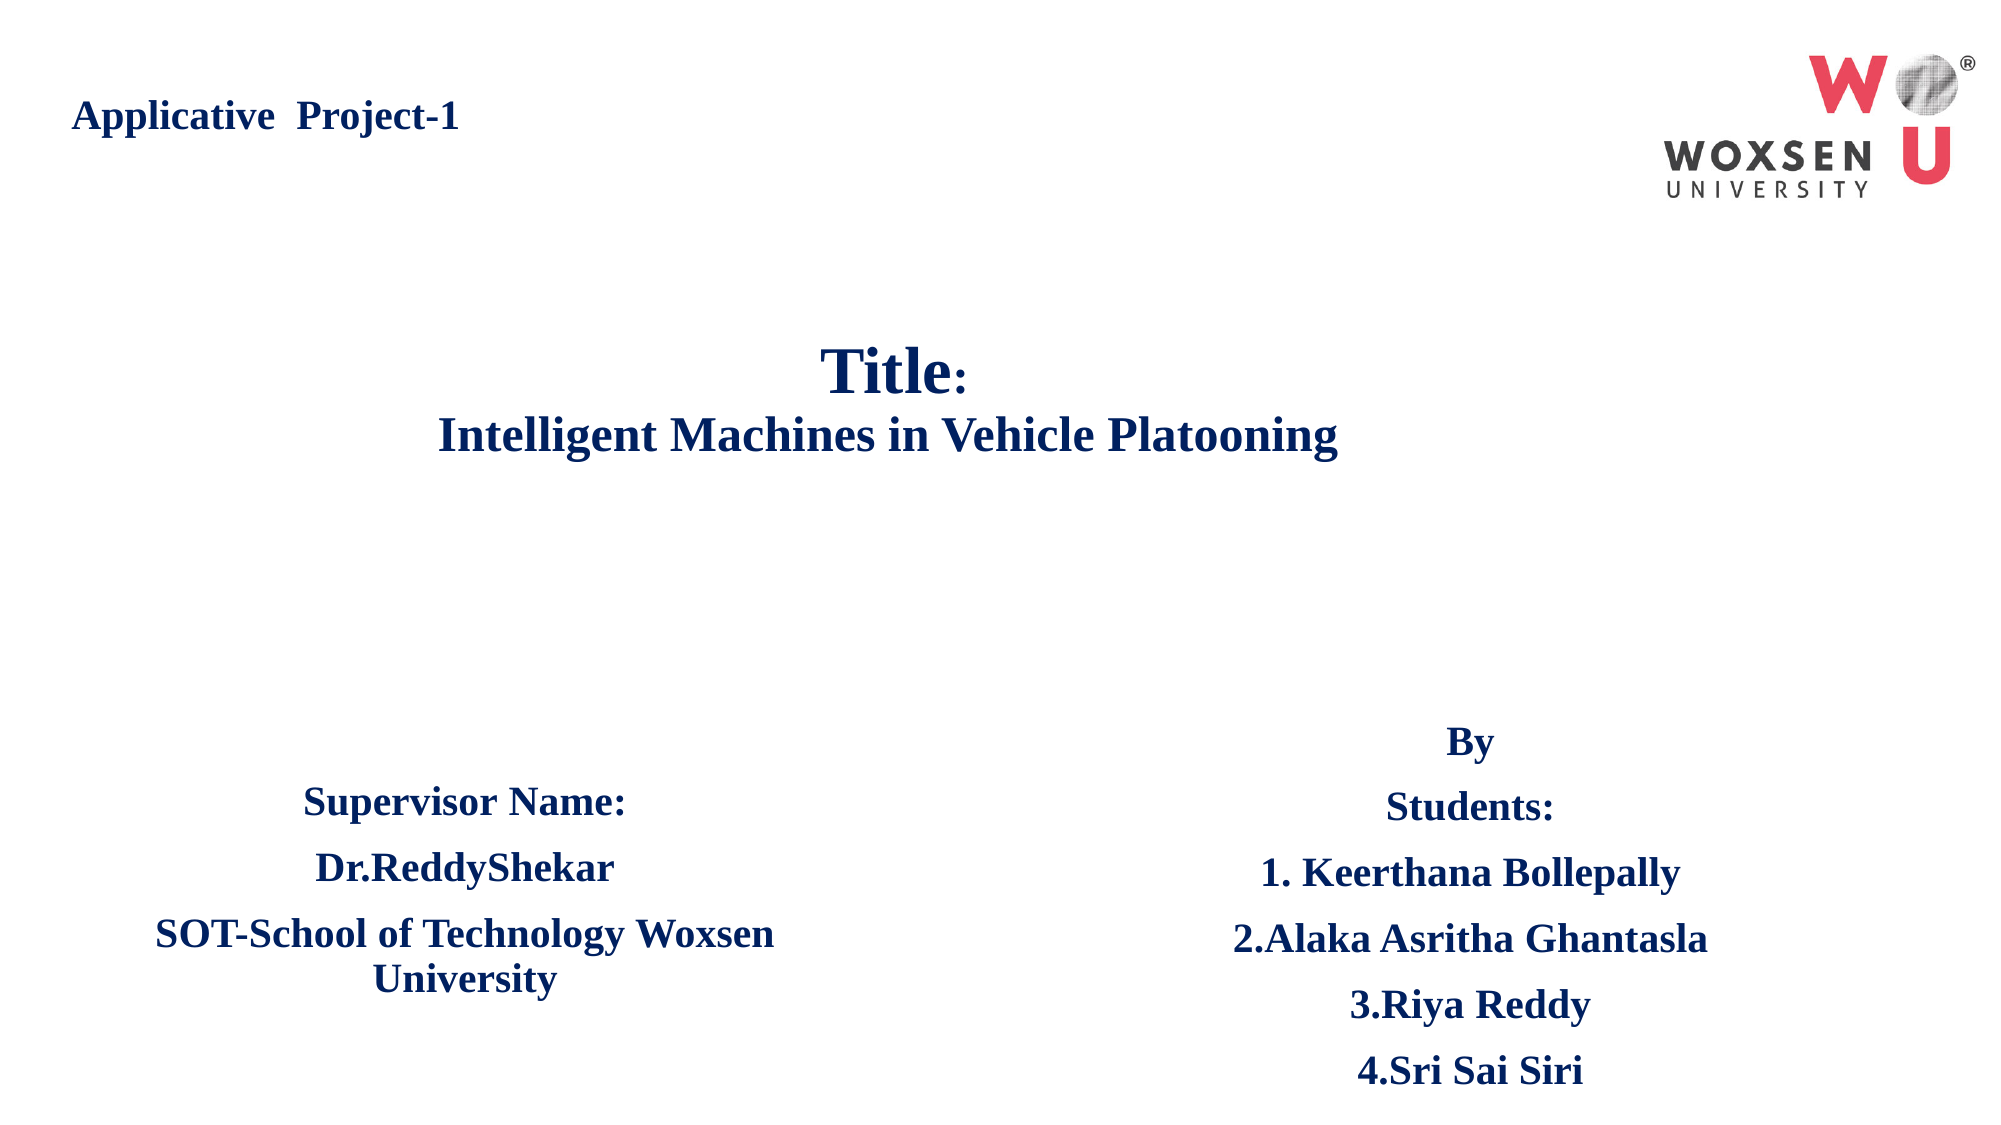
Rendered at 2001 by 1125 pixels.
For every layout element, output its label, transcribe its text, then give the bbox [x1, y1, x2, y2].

subtitle By Students: 1. Keerthana Bollepally 2.Alaka Asritha Ghantasla 3.Riya Reddy 4.Sri Sai Siri [1058, 711, 1884, 1047]
text_box Supervisor Name: Dr.ReddyShekar SOT-School of Technology Woxsen University [82, 771, 849, 939]
title Applicative Project-1 [38, 82, 494, 146]
picture [1661, 51, 1977, 204]
text_box Title: Intelligent Machines in Vehicle Platooning [291, 302, 1499, 470]
